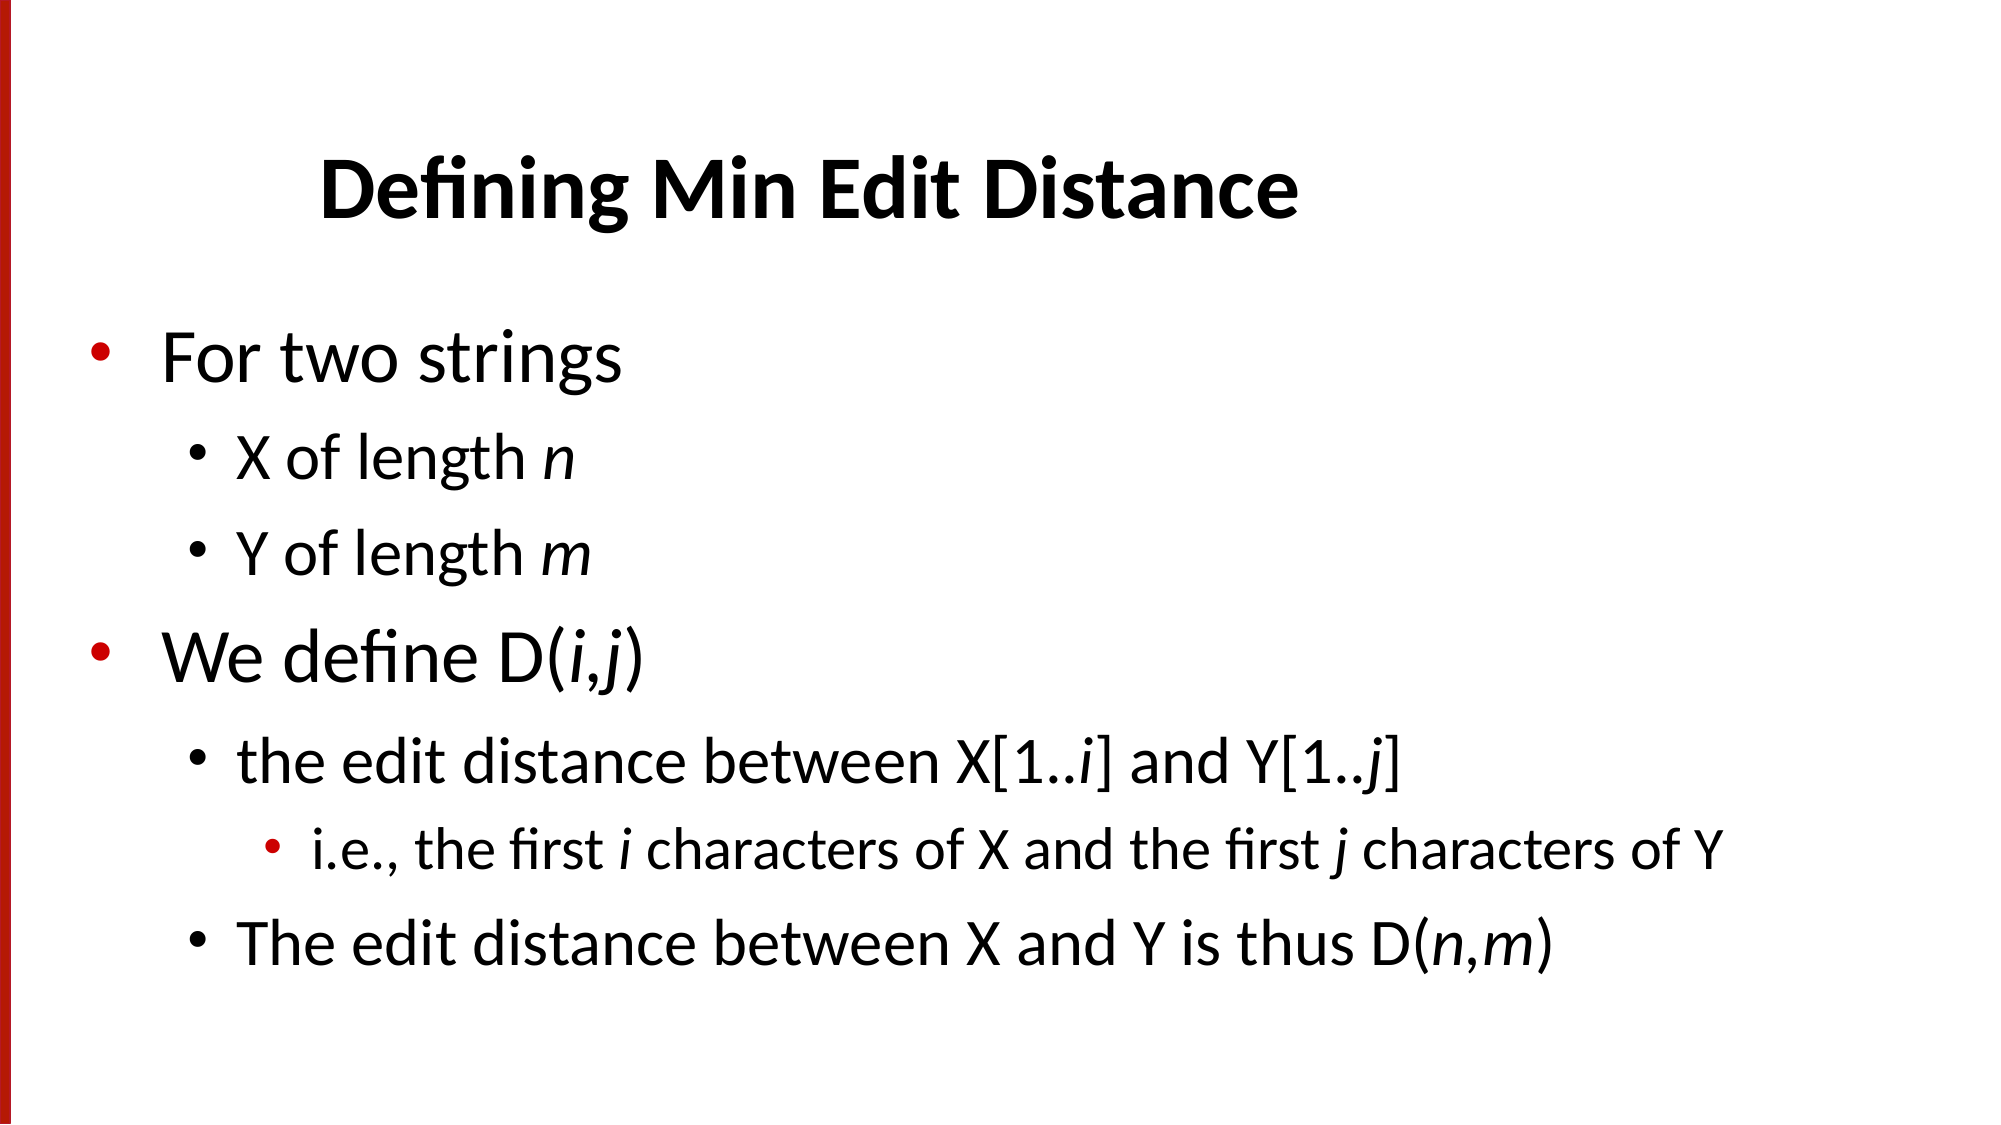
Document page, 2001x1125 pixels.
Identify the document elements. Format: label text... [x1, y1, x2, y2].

title Deﬁning Min Edit Distance [317, 126, 1302, 286]
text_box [0, 0, 11, 1124]
text_box For two strings X of length n Y of length m We define D(i,j) the edit distance between X[1..i] and Y[1..j] i.e., the first i characters of X and the first j characters of Y The edit distance between X and Y is thus D(n,m) [83, 286, 1752, 979]
